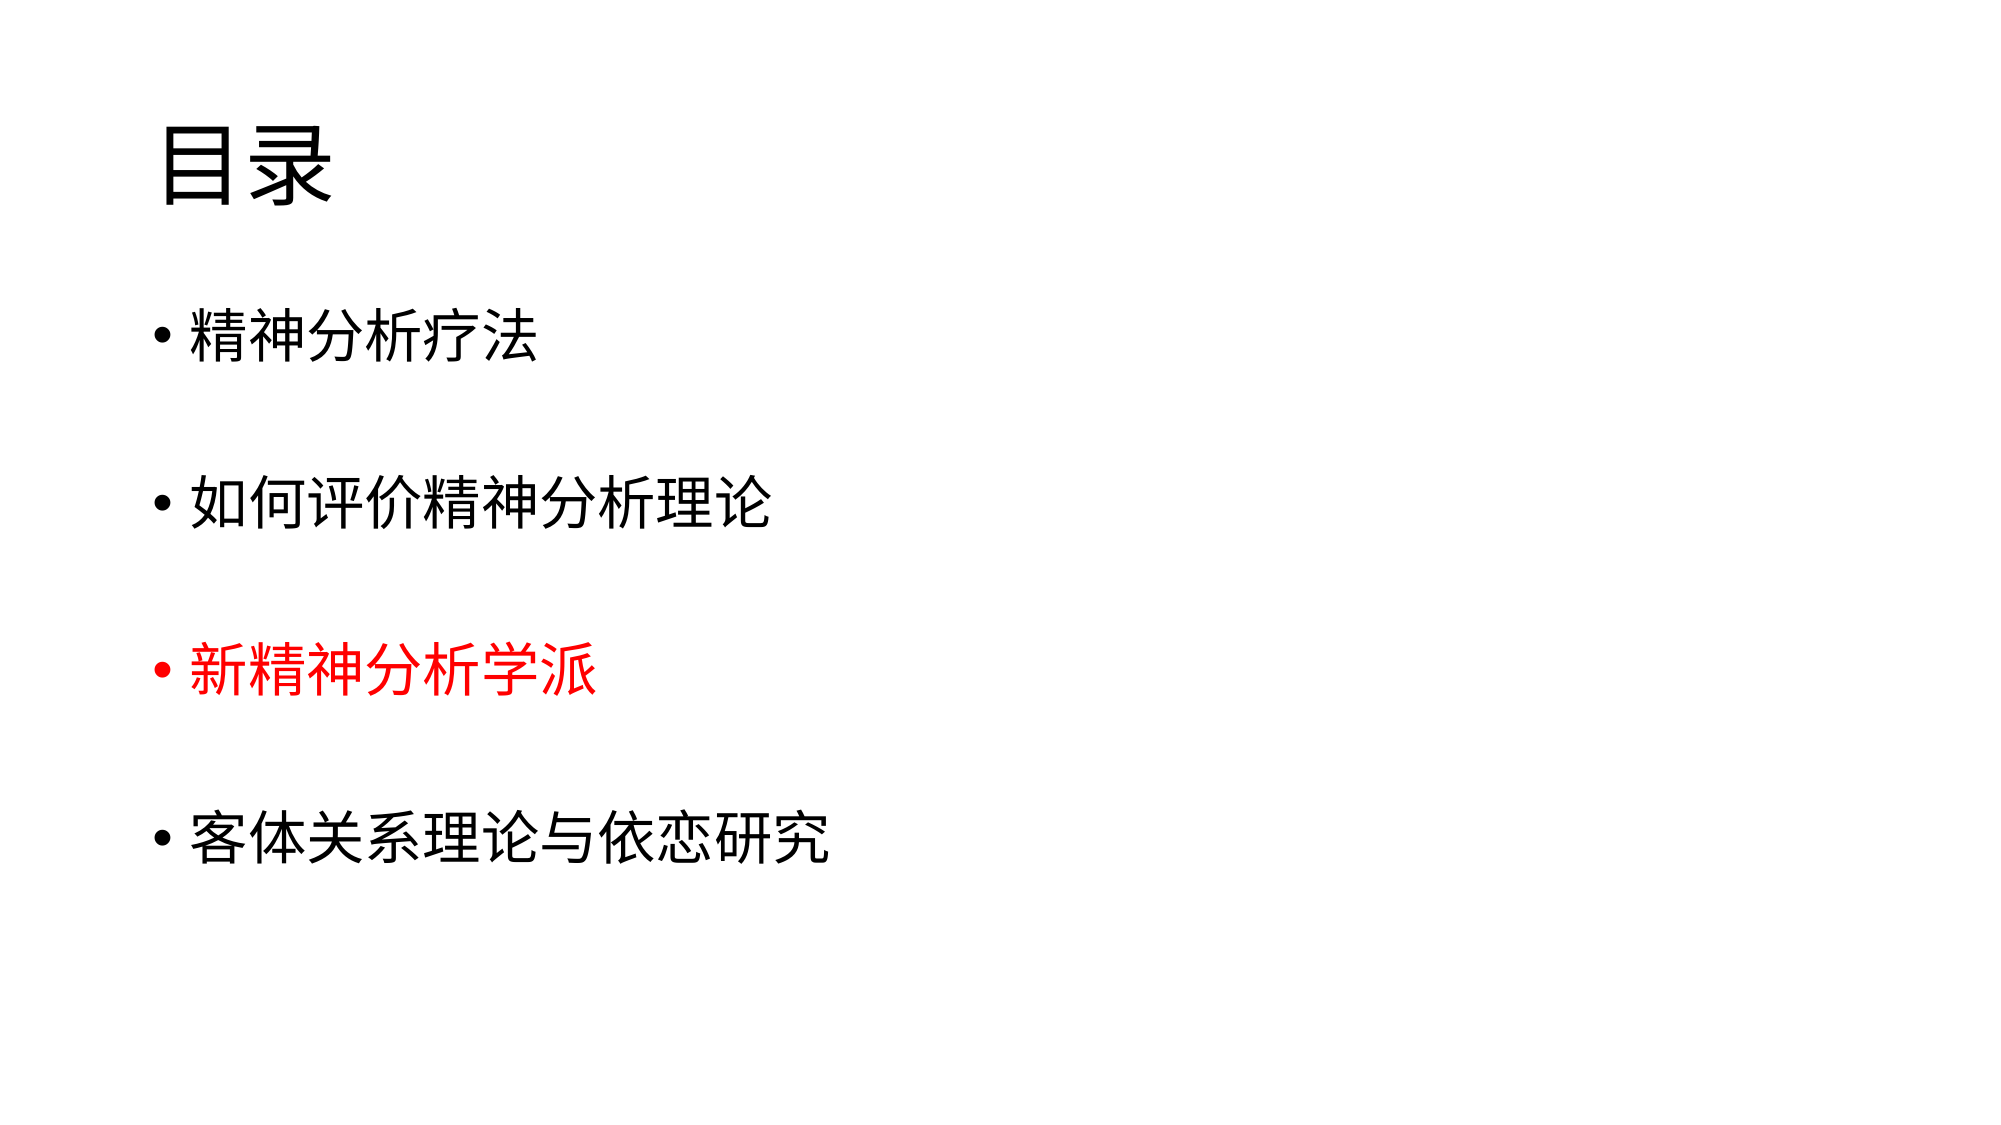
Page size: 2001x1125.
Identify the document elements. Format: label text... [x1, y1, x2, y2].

title 目录 [137, 59, 1863, 278]
list 精神分析疗法 如何评价精神分析理论 新精神分析学派 客体关系理论与依恋研究 [137, 299, 1863, 1014]
